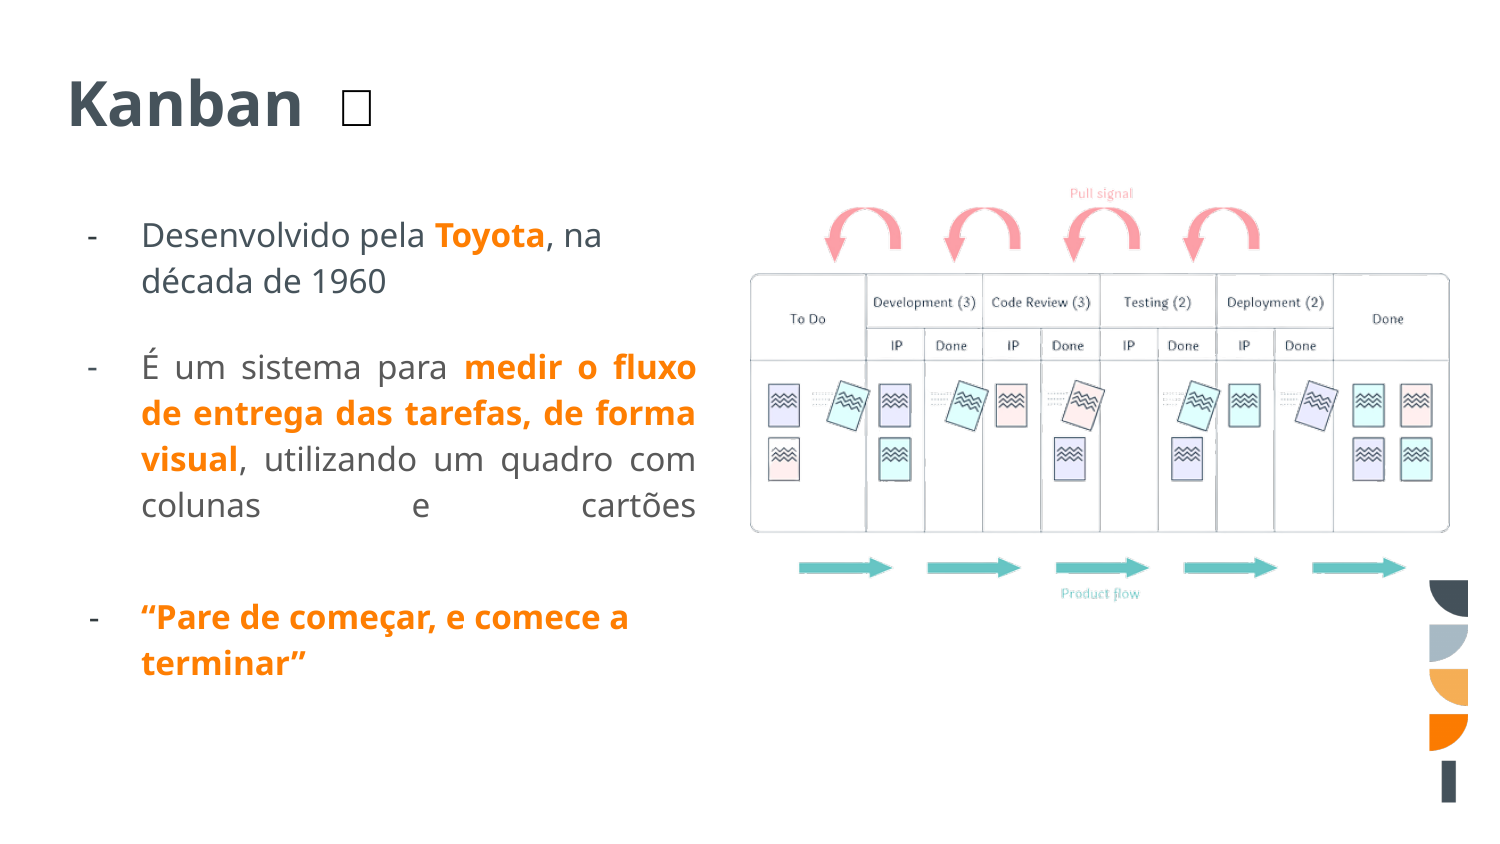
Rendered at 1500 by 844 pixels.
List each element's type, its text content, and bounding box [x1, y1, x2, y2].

picture [749, 164, 1468, 803]
title Kanban 🦊 [51, 20, 1336, 182]
subtitle Desenvolvido pela Toyota, na década de 1960 É um sistema para medir o fluxo de entrega das tarefas, de forma visual, utilizando um quadro com colunas e cartões “Pare de começar, e comece a terminar” [51, 193, 713, 791]
